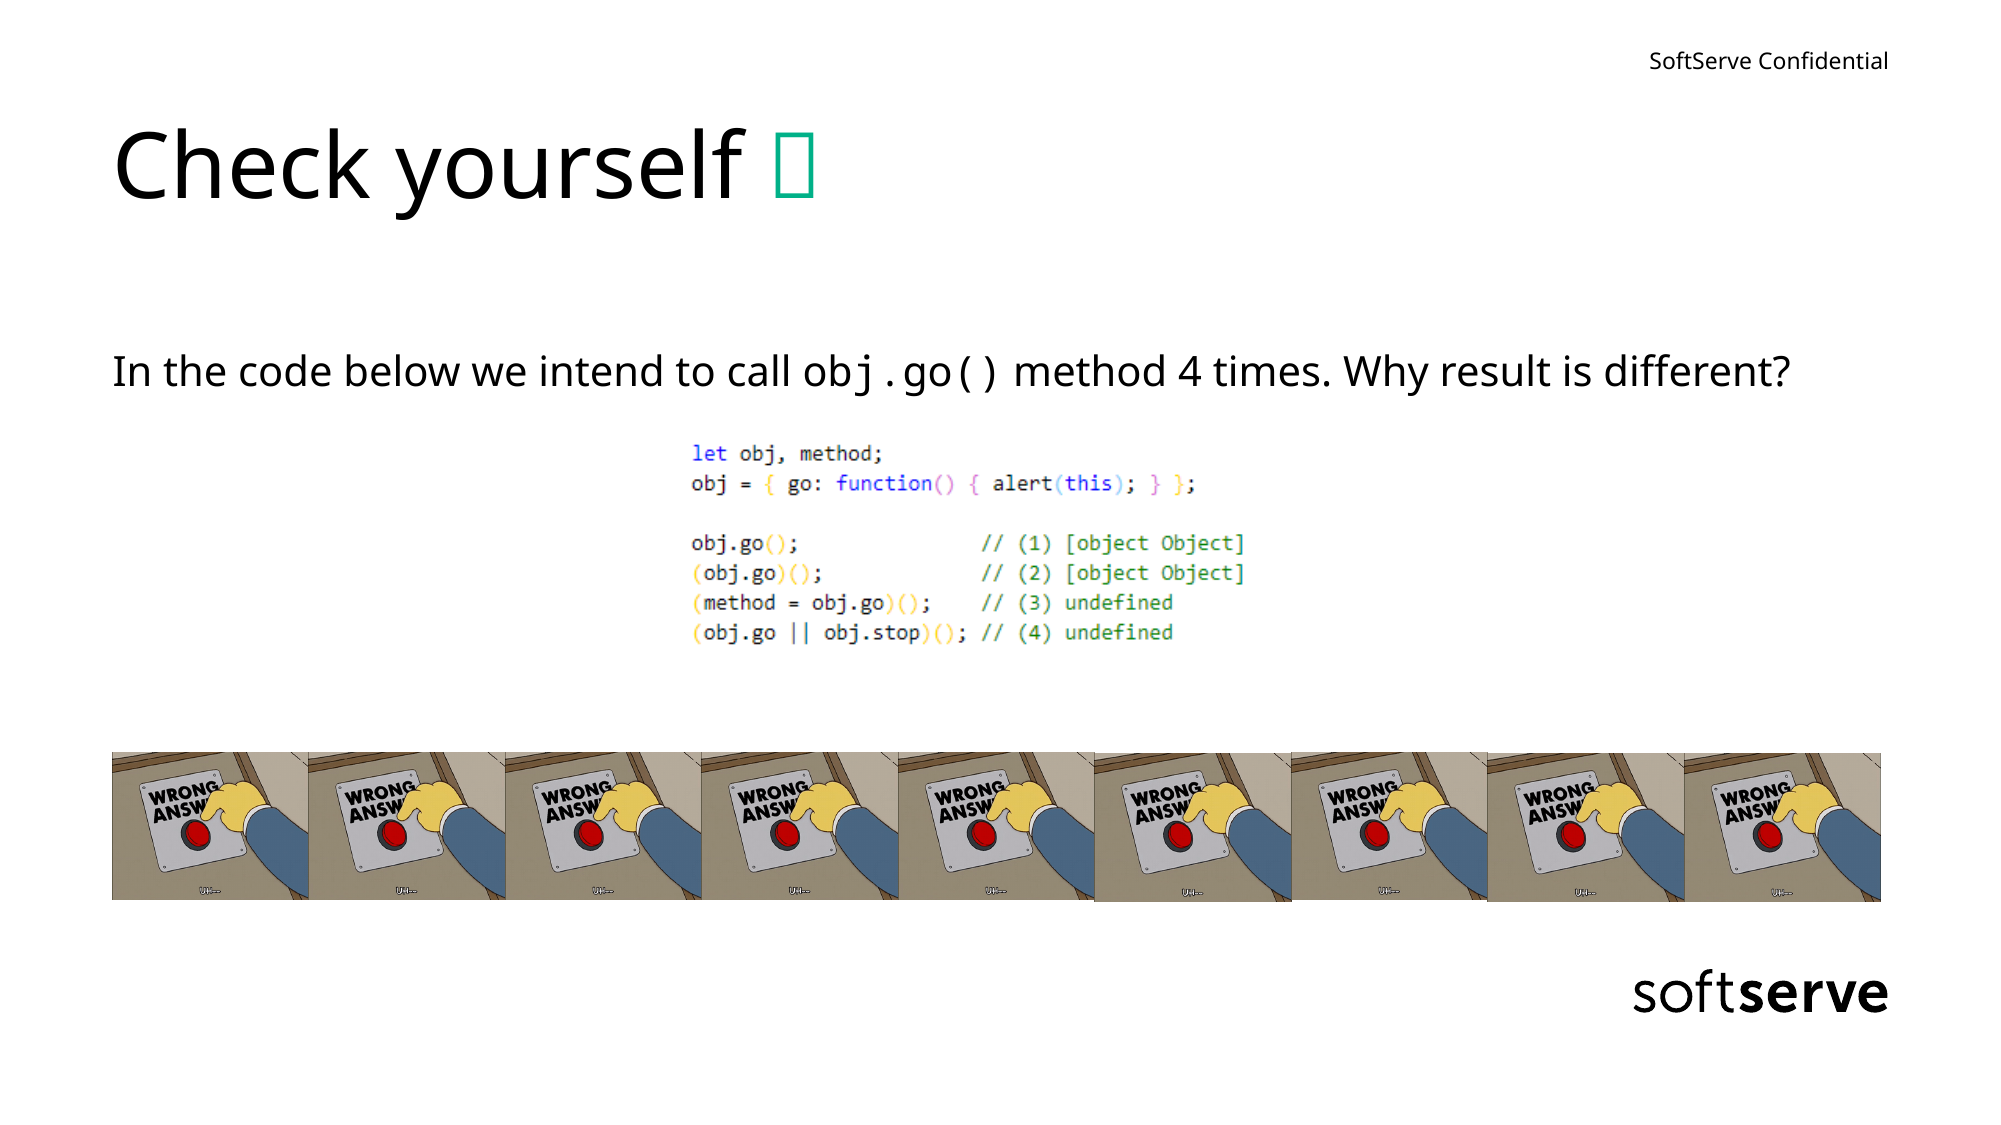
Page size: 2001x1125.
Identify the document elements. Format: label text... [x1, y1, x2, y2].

picture [112, 752, 1881, 902]
picture [687, 442, 1313, 657]
title Check yourself  [112, 112, 1888, 225]
list In the code below we intend to call obj.go() method 4 times. Why result is different? Solution: any operation on function except a method call (like assignment = or ||) turns it into an ordinary value, which does not carry the information allowing to set this. [112, 337, 1911, 900]
